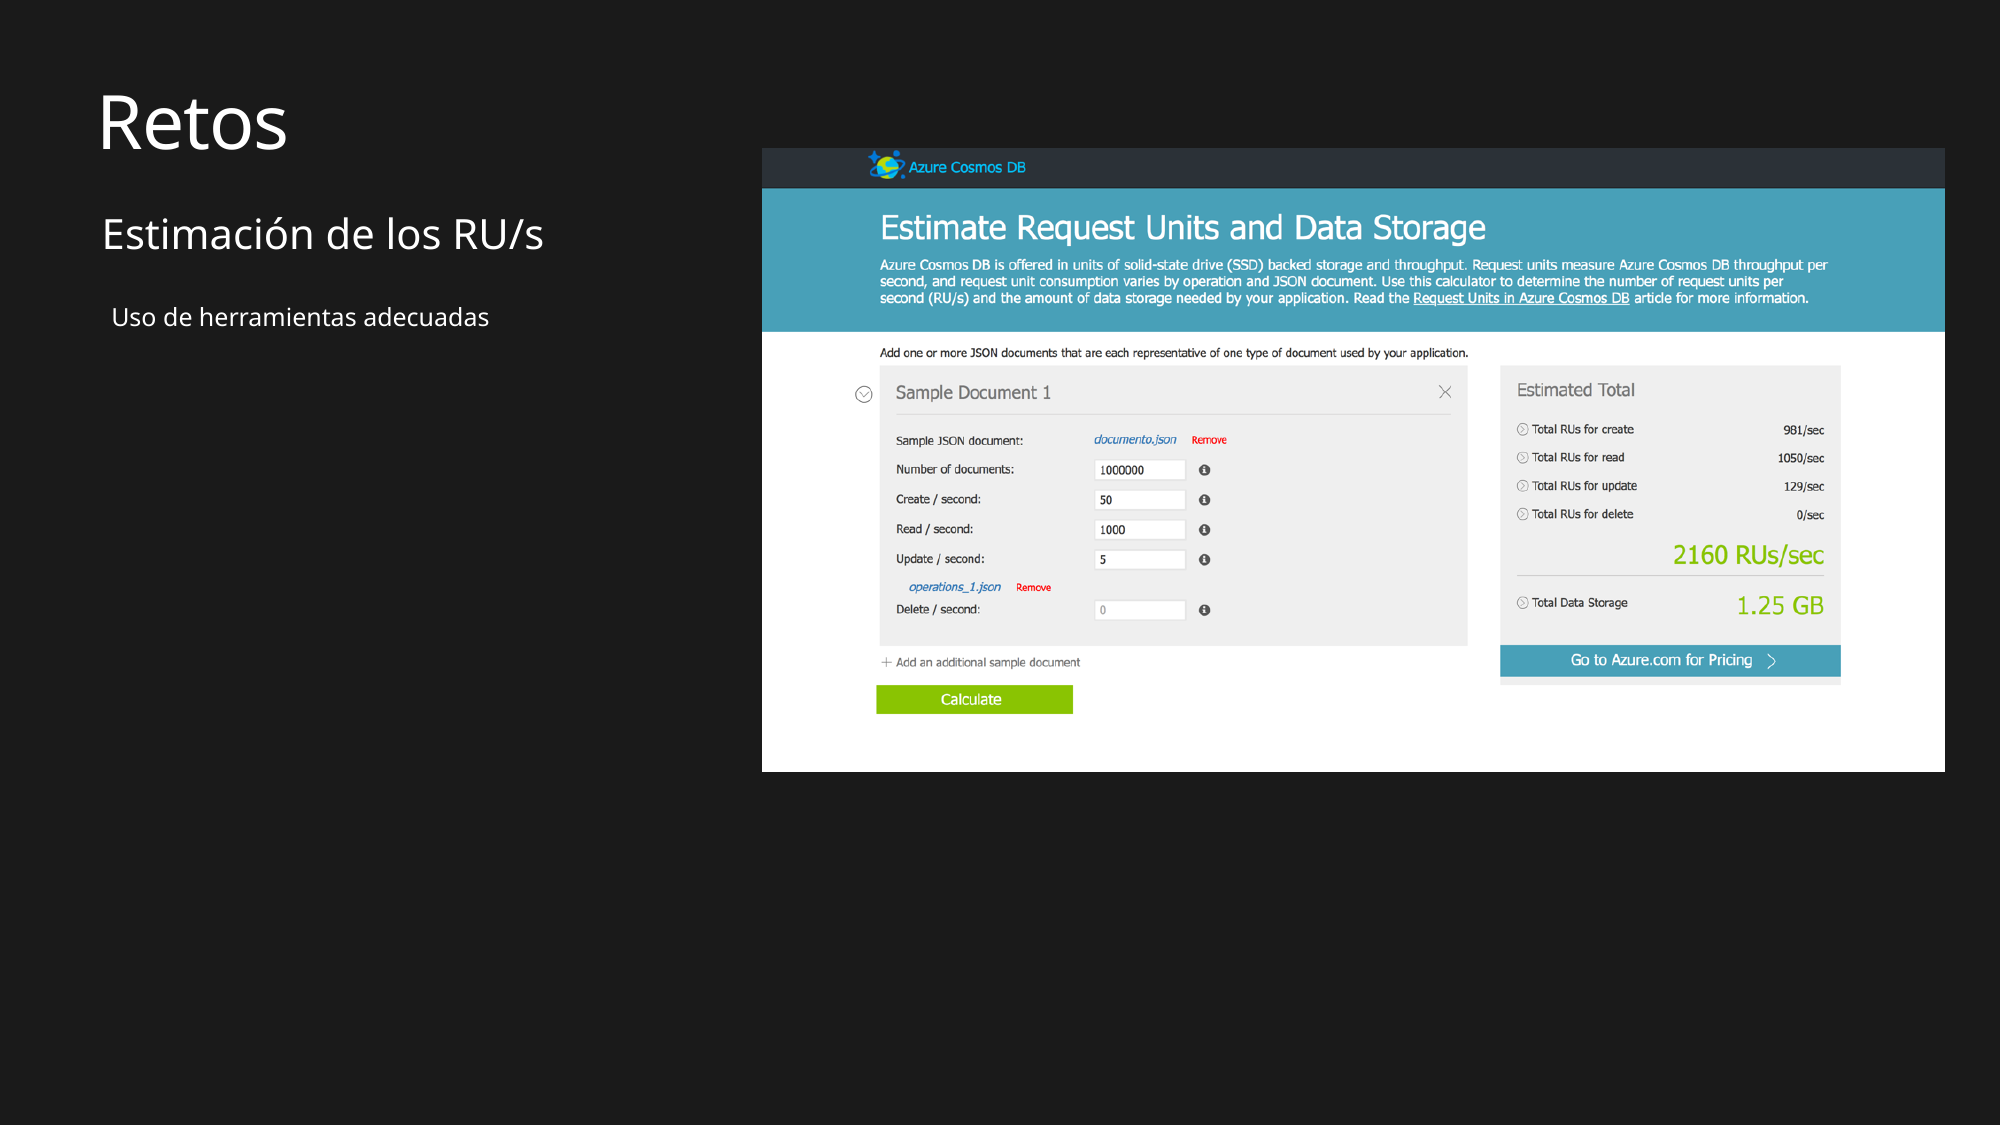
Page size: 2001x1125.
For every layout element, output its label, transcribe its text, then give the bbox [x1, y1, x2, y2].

text_box Uso de herramientas adecuadas [111, 301, 738, 332]
picture [761, 148, 1945, 772]
list Estimación de los RU/s [101, 207, 1154, 846]
title Retos [96, 75, 1904, 166]
